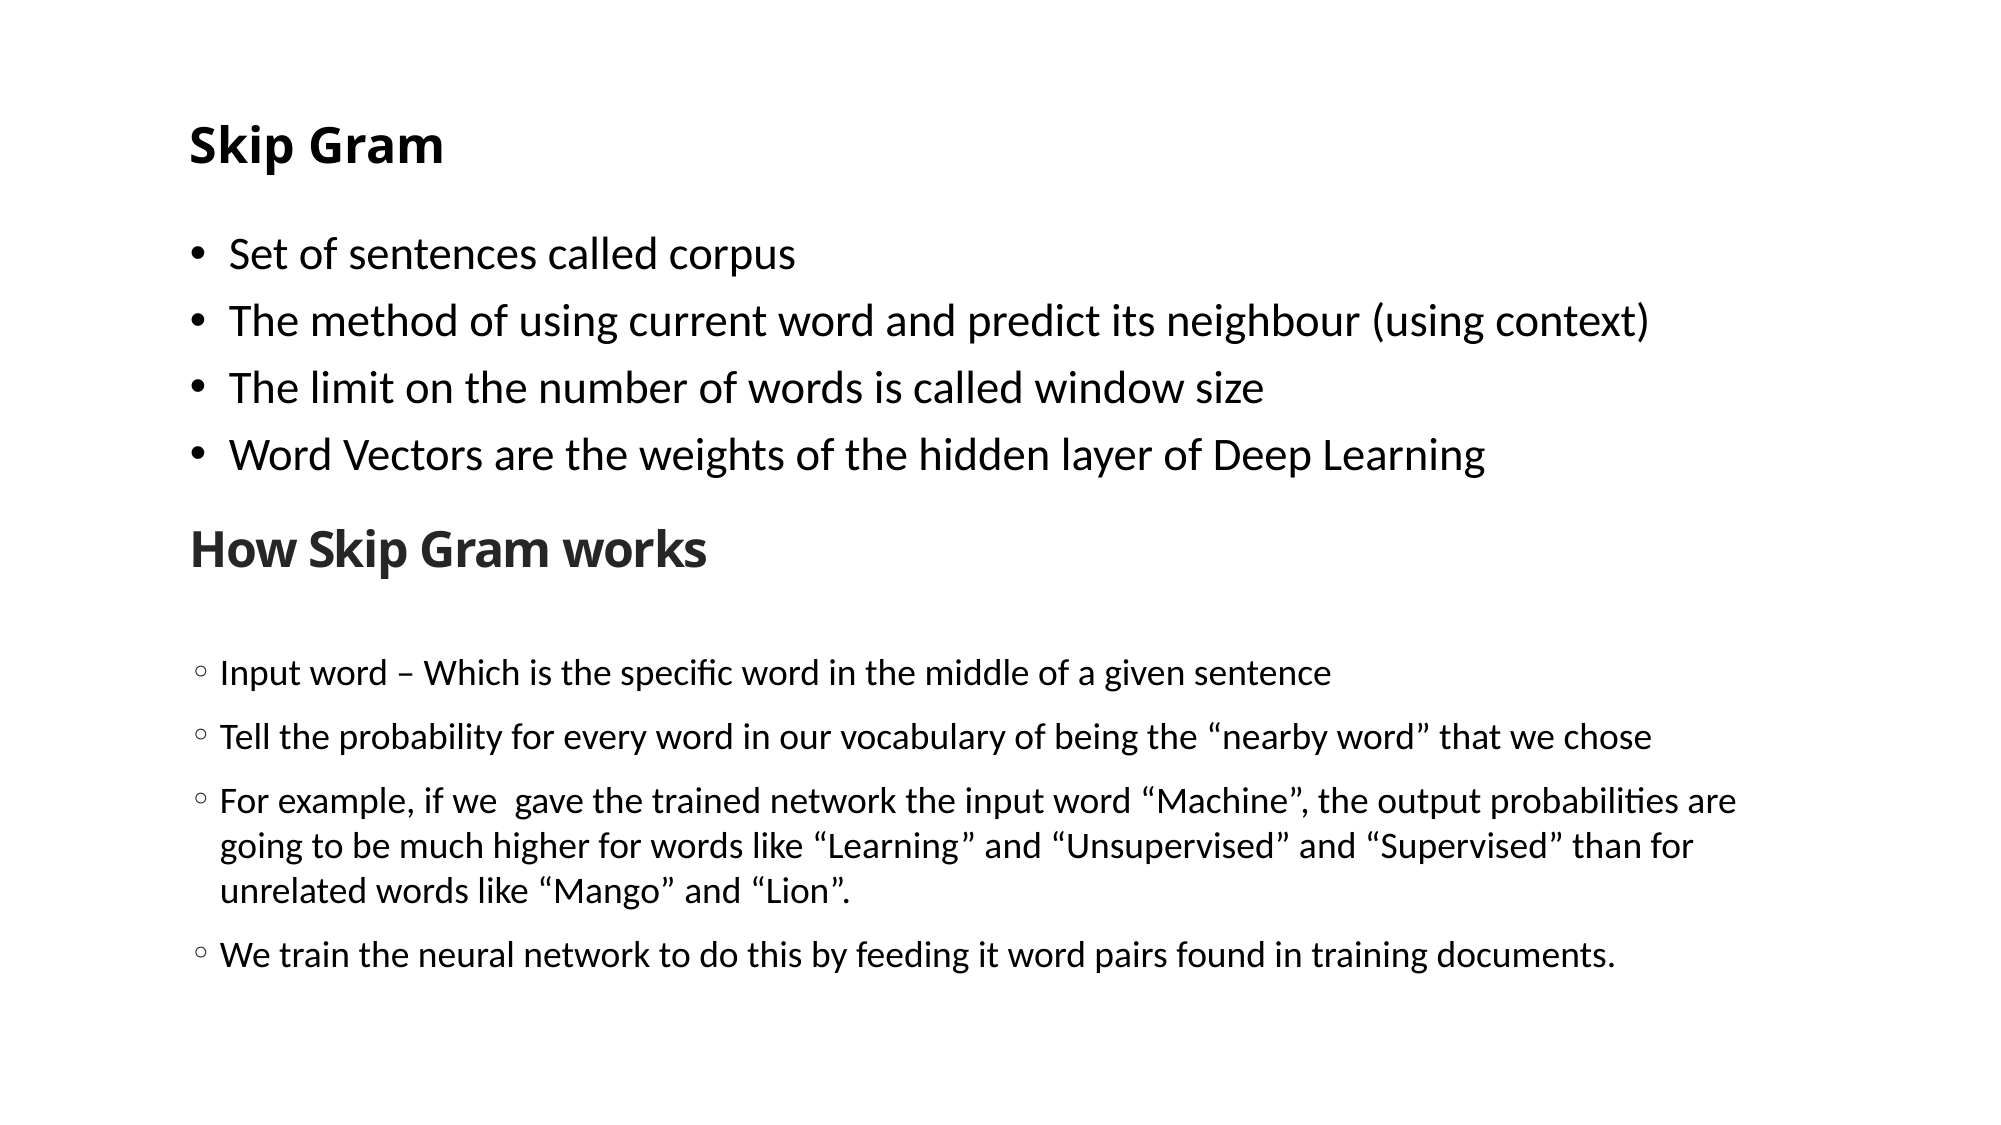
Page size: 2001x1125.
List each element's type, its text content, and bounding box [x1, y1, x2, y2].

text_box How Skip Gram works [174, 484, 1770, 619]
list Set of sentences called corpus The method of using current word and predict its neighbour (using context) The limit on the number of words is called window size Word Vectors are the weights of the hidden layer of Deep Learning [174, 222, 1700, 484]
title Skip Gram [174, 105, 1700, 189]
text_box Input word – Which is the specific word in the middle of a given sentence Tell the probability for every word in our vocabulary of being the “nearby word” that we chose For example, if we gave the trained network the input word “Machine”, the output probabilities are going to be much higher for words like “Learning” and “Unsupervised” and “Supervised” than for unrelated words like “Mango” and “Lion”. We train the neural network to do this by feeding it word pairs found in training documents. [174, 640, 1789, 1001]
